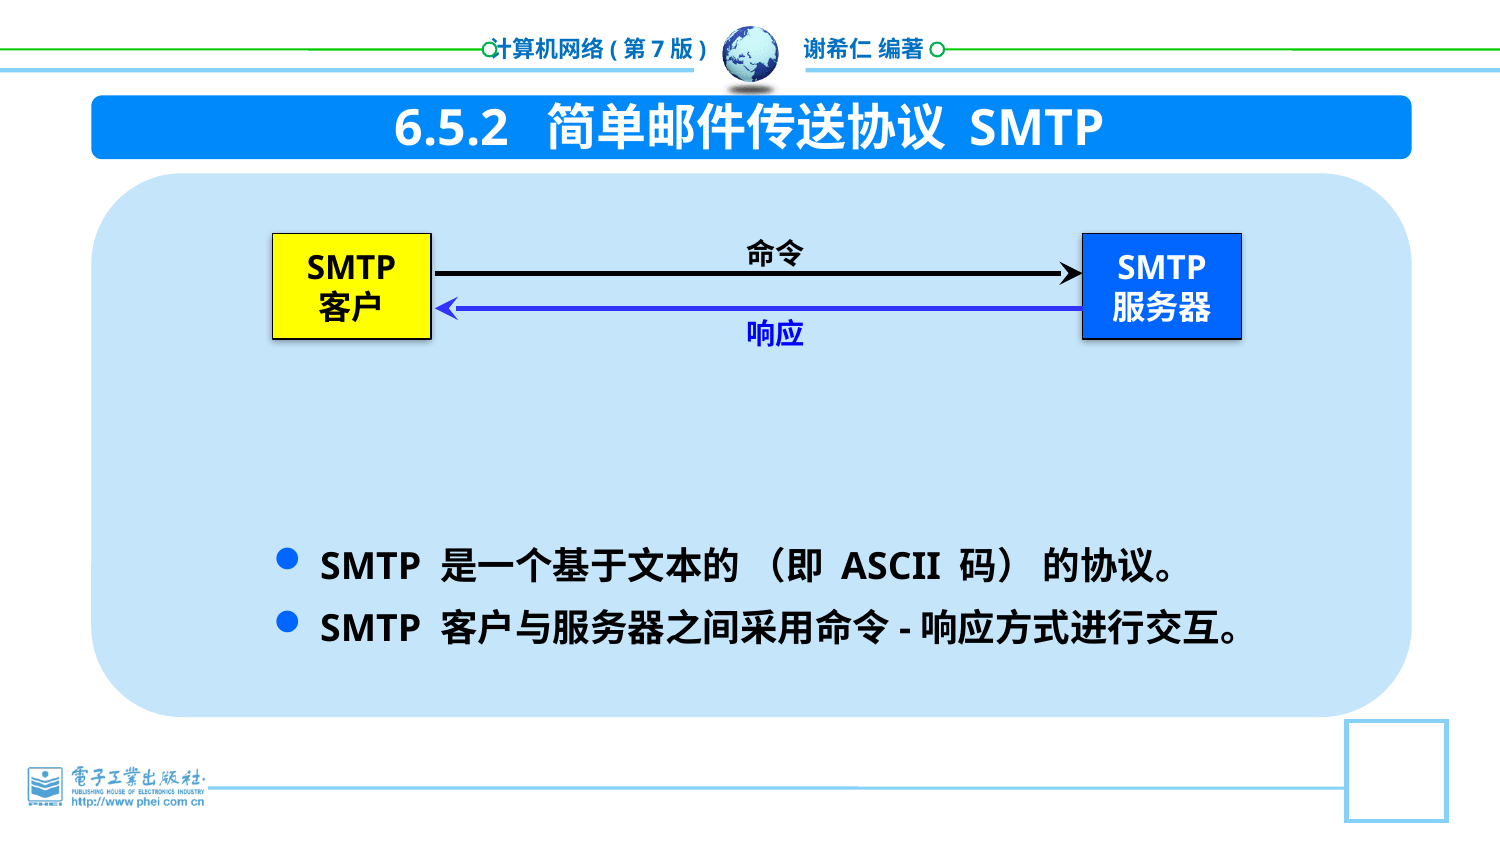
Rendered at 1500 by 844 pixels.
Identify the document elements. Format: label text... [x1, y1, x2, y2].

picture [720, 24, 780, 88]
text_box [89, 171, 1414, 720]
text_box [91, 95, 379, 160]
text_box SMTP 客户 [272, 233, 432, 340]
text_box 6.5.2 简单邮件传送协议 SMTP [379, 88, 1121, 164]
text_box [434, 272, 1083, 309]
picture [23, 764, 208, 809]
text_box 命令 [731, 228, 820, 271]
text_box 响应 [731, 318, 820, 358]
text_box SMTP 是一个基于文本的 （即 ASCII 码） 的协议。 SMTP 客户与服务器之间采用命令-响应方式进行交互。 [258, 516, 1359, 657]
text_box SMTP 服务器 [1082, 233, 1242, 340]
text_box [1121, 95, 1412, 160]
